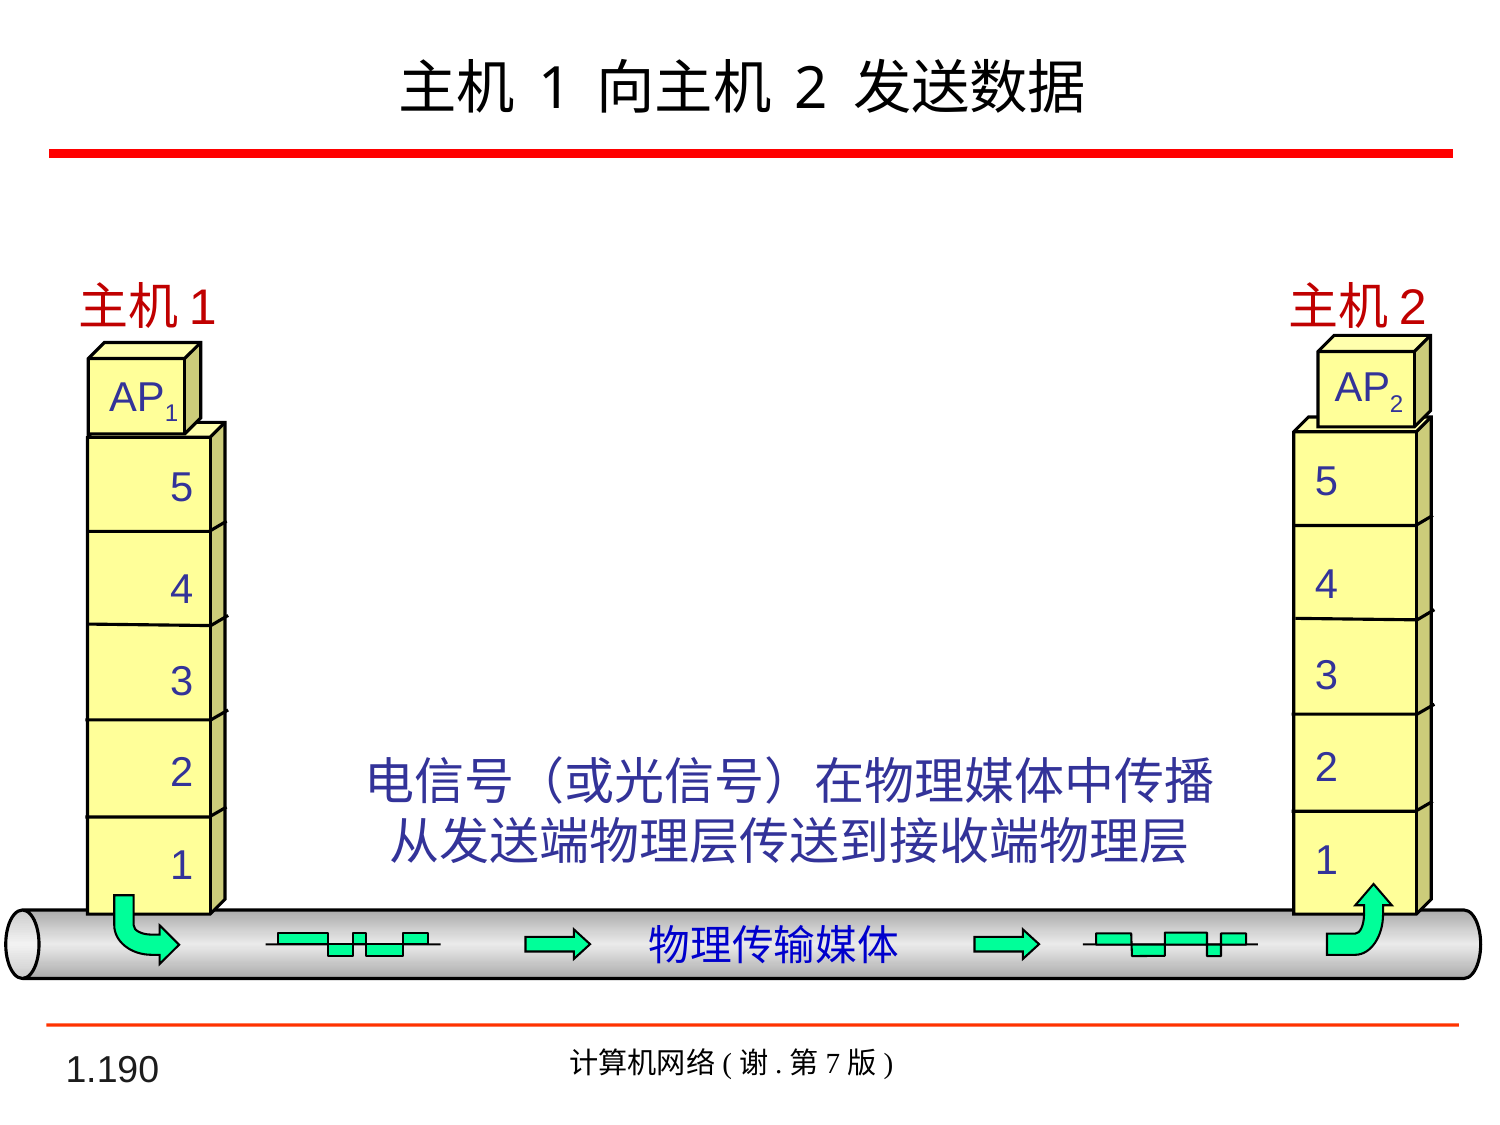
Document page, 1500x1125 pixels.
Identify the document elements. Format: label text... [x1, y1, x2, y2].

text_box [974, 929, 1040, 959]
text_box [1293, 715, 1417, 811]
text_box 物理传输媒体 [633, 911, 914, 977]
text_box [265, 932, 441, 956]
text_box 3 [155, 646, 209, 711]
text_box [1293, 526, 1417, 713]
text_box [1295, 609, 1435, 620]
text_box [85, 807, 227, 817]
text_box [87, 809, 225, 915]
text_box [114, 895, 180, 965]
title 主机 1 向主机 2 发送数据 [58, 33, 1440, 137]
text_box 4 [155, 554, 209, 619]
text_box [5, 909, 1481, 979]
text_box 5 [155, 451, 209, 517]
text_box [87, 531, 211, 719]
text_box [1291, 801, 1433, 812]
text_box [87, 422, 225, 531]
text_box 主机 1 [64, 267, 232, 342]
text_box [1291, 704, 1435, 715]
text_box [1082, 932, 1259, 957]
text_box AP1 [94, 362, 194, 434]
text_box 1 [155, 830, 209, 896]
text_box 2 [1300, 732, 1354, 798]
text_box [525, 929, 591, 959]
text_box [1293, 803, 1432, 915]
text_box [87, 521, 227, 532]
text_box [88, 342, 201, 434]
text_box [1326, 883, 1392, 955]
text_box 5 [1300, 446, 1354, 511]
text_box [1293, 416, 1432, 525]
text_box AP2 [1319, 352, 1419, 425]
text_box 2 [155, 737, 209, 803]
text_box [85, 709, 229, 720]
text_box [89, 615, 229, 626]
text_box [1293, 515, 1433, 526]
text_box 电信号（或光信号）在物理媒体中传播 从发送端物理层传送到接收端物理层 [349, 742, 1230, 877]
text_box [87, 720, 211, 816]
text_box 主机 2 [1274, 267, 1442, 342]
text_box 3 [1300, 640, 1354, 706]
text_box 4 [1300, 549, 1354, 614]
text_box 1 [1300, 825, 1354, 890]
